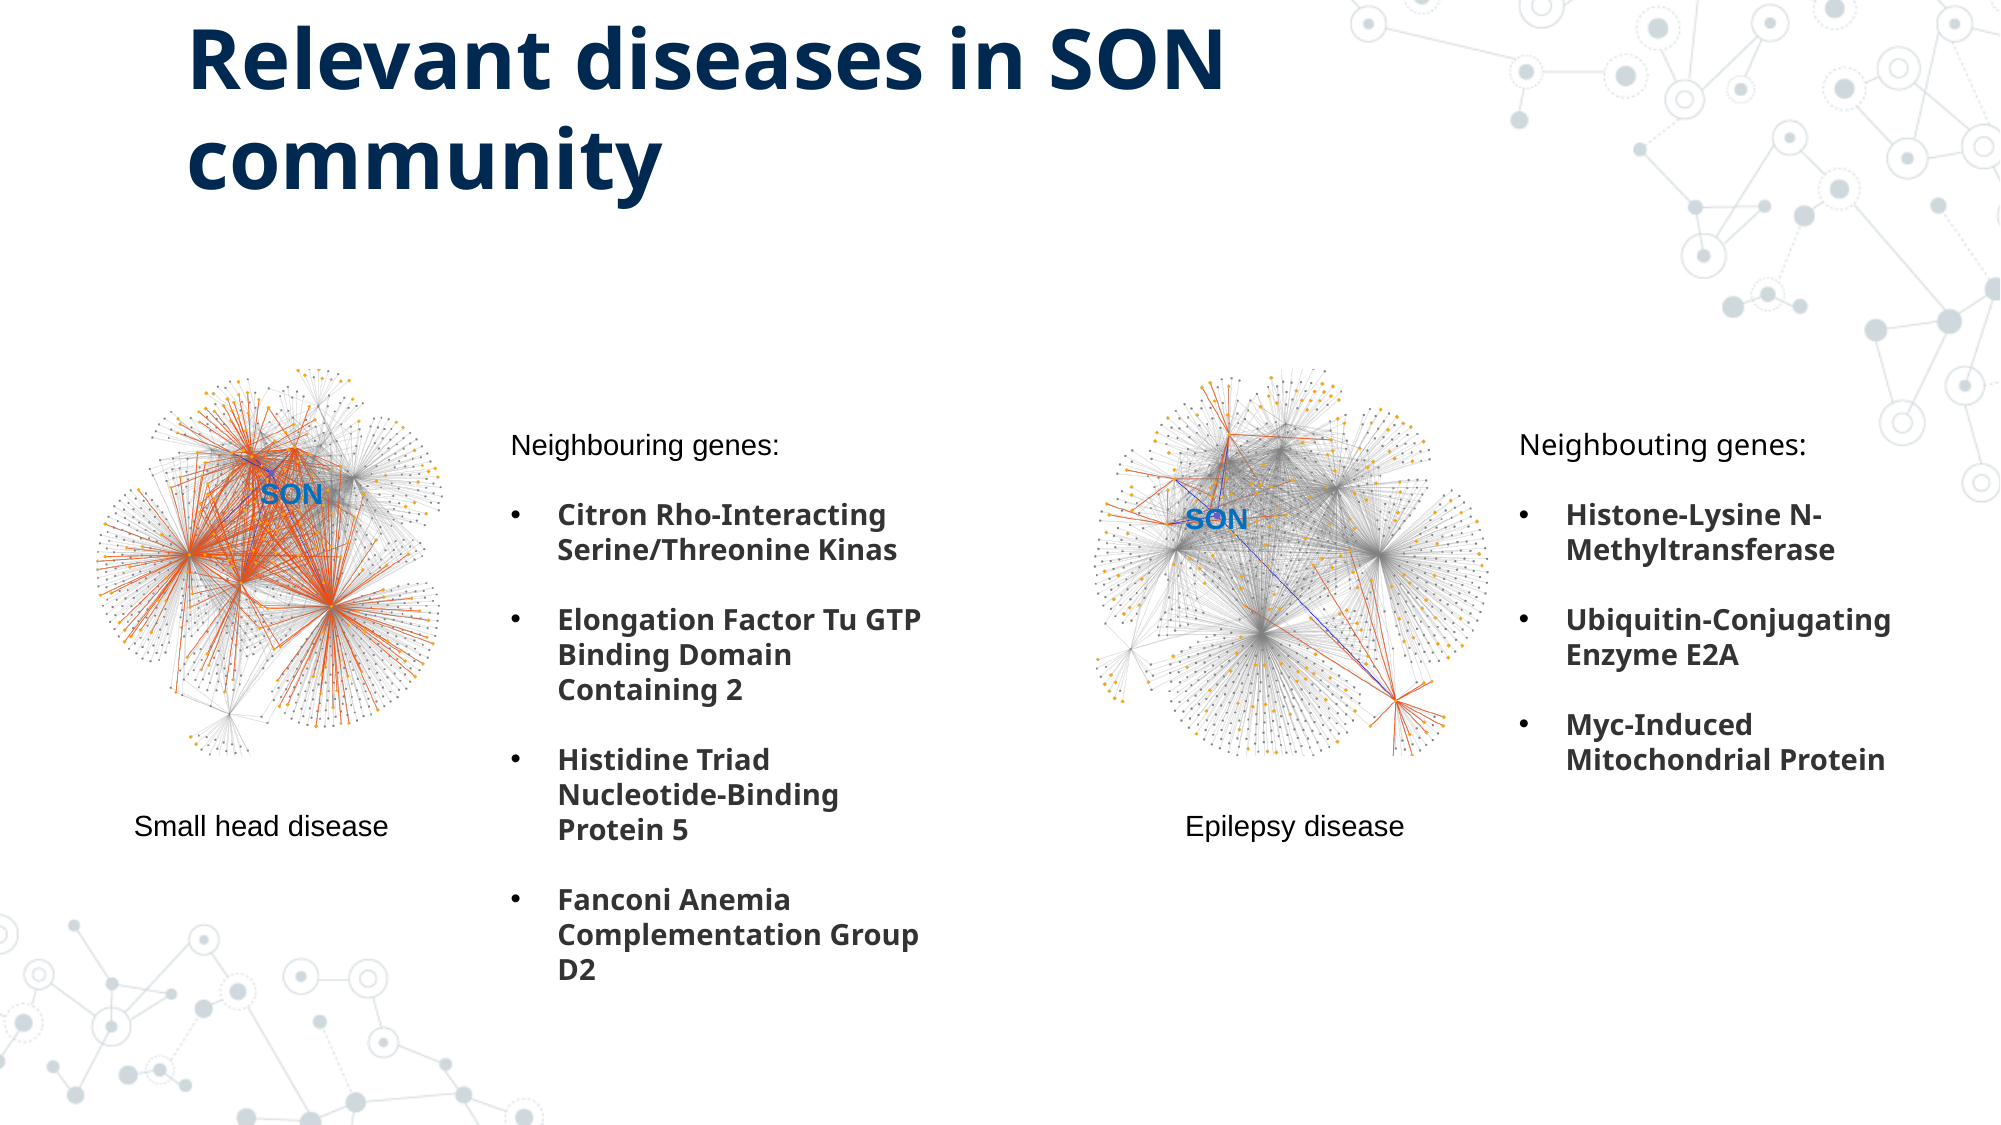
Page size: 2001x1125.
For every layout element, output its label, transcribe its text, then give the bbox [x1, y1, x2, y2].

text_box Small head disease [118, 799, 423, 850]
picture [0, 0, 2001, 1125]
text_box Neighbouring genes: Citron Rho-Interacting Serine/Threonine Kinas Elongation Factor Tu GTP Binding Domain Containing 2 Histidine Triad Nucleotide-Binding Protein 5 Fanconi Anemia Complementation Group D2 [495, 419, 962, 994]
text_box Neighbouting genes: Histone-Lysine N-Methyltransferase Ubiquitin-Conjugating Enzyme E2A Myc-Induced Mitochondrial Protein [1504, 419, 1930, 784]
title Relevant diseases in SON community [171, 104, 1543, 221]
text_box Epilepsy disease [1170, 799, 1439, 850]
